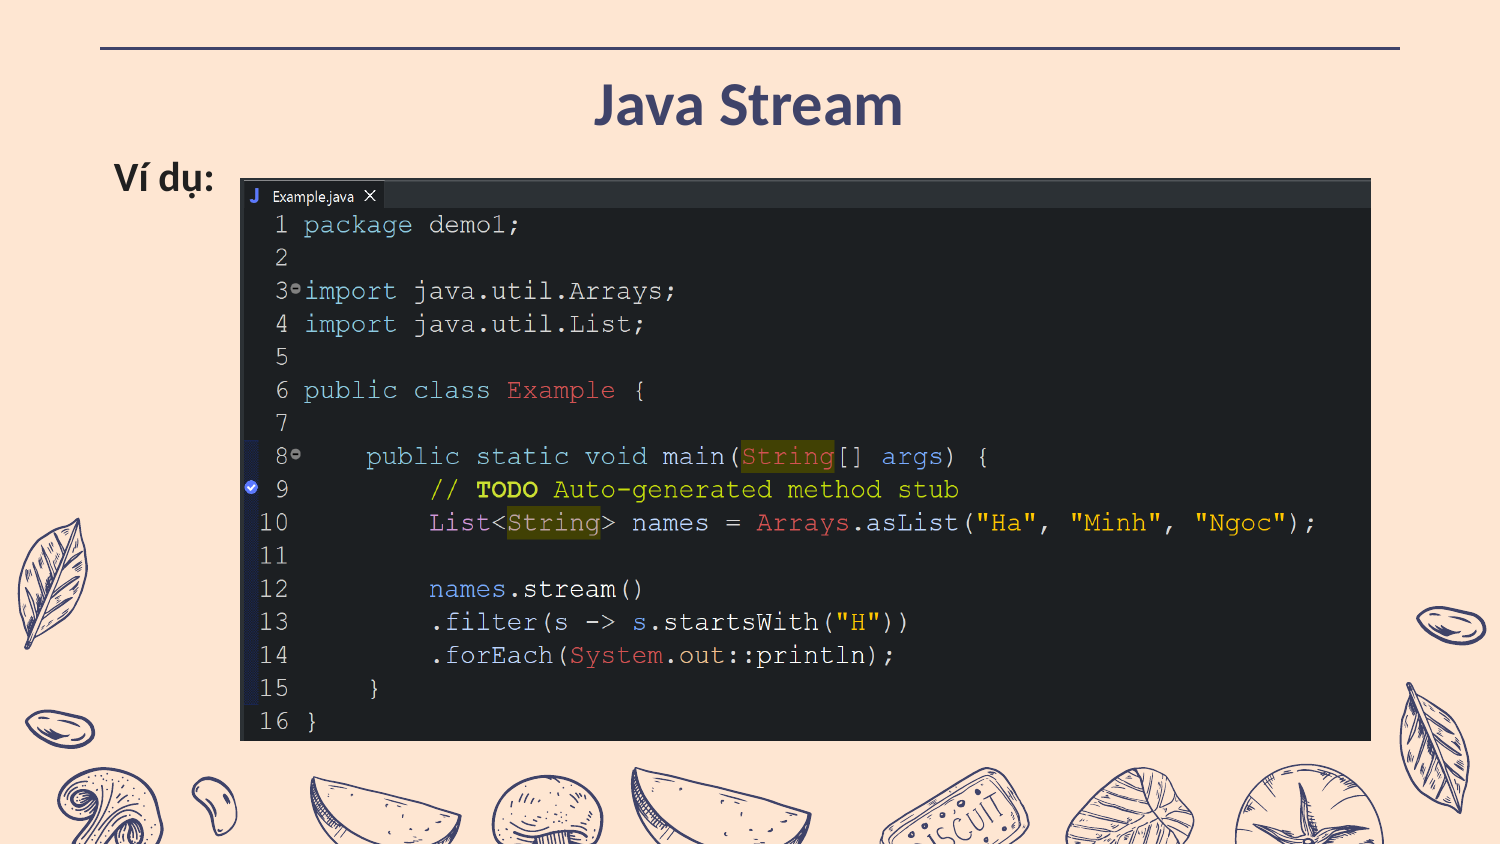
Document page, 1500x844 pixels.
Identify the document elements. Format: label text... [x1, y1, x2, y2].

title Java Stream [118, 58, 1382, 138]
picture [239, 178, 1371, 741]
subtitle Ví dụ: [66, 134, 263, 225]
